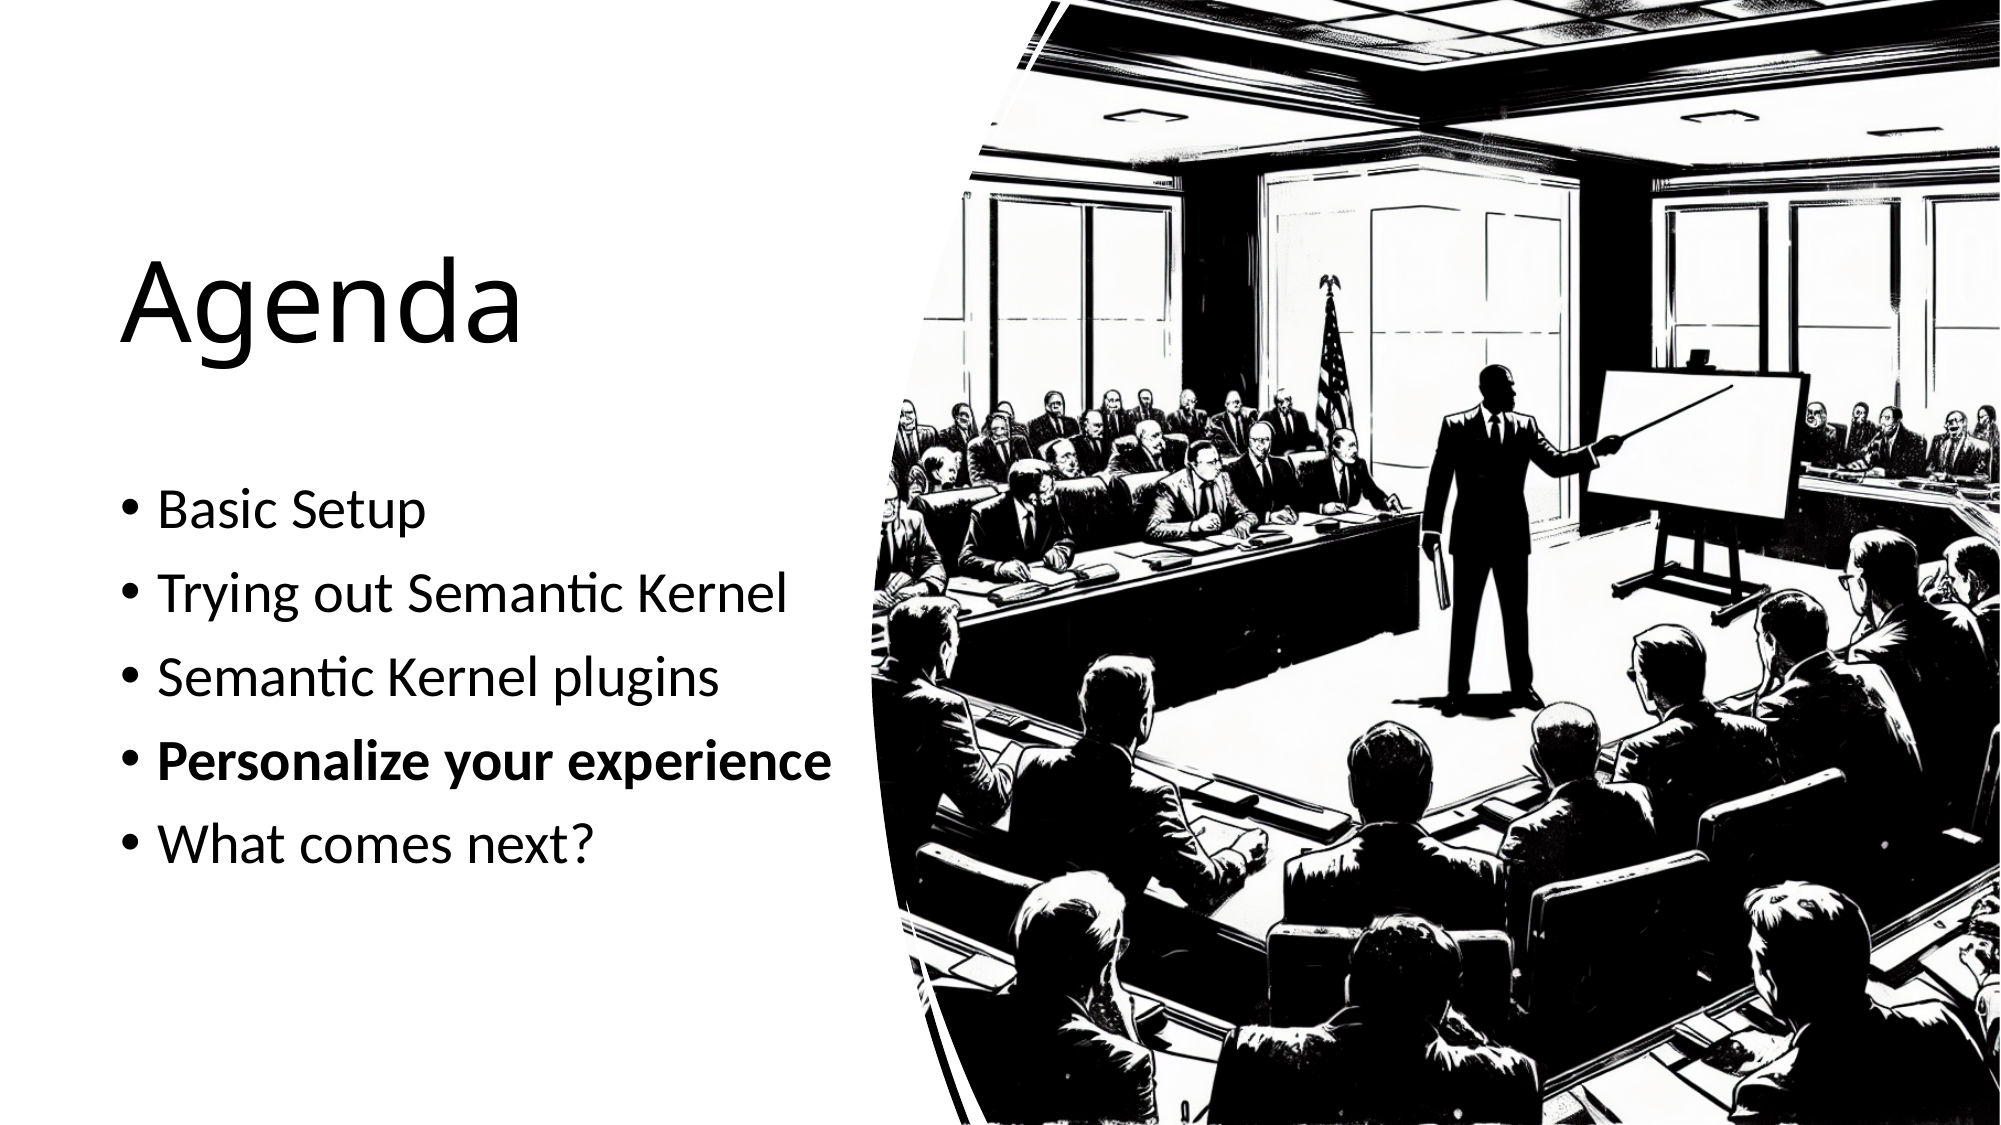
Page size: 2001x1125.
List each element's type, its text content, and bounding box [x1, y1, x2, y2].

title Agenda [105, 53, 822, 375]
list Basic Setup Trying out Semantic Kernel Semantic Kernel plugins Personalize your experience What comes next? [105, 471, 871, 1016]
picture [871, 0, 2000, 1125]
